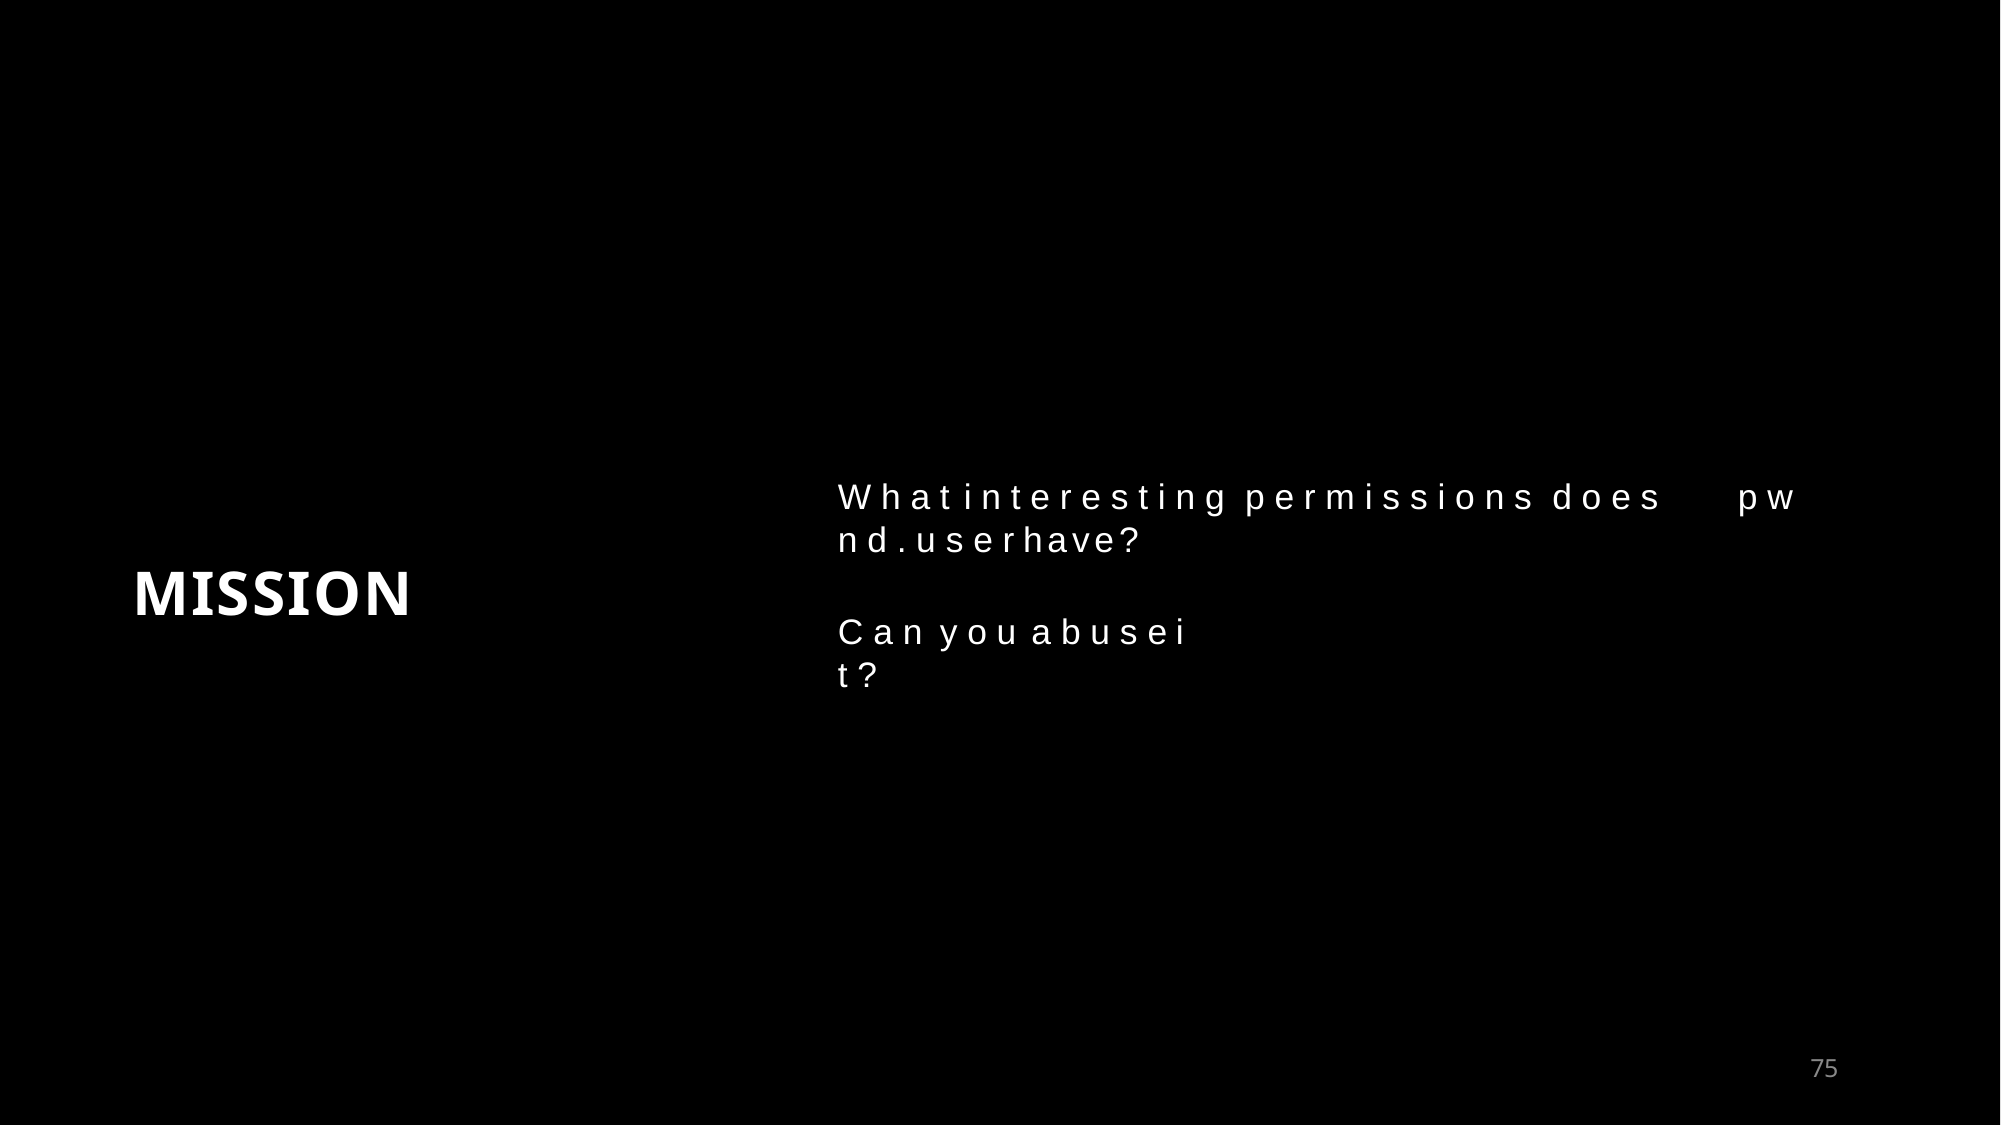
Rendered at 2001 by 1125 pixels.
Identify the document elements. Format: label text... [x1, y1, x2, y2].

slide_number 100 [897, 1033, 1887, 1125]
text_box MISSION [130, 552, 445, 628]
text_box W h a t i n t e r e s t i n g p e r m i s s i o n s d o e s p w n d . u s e r have? [835, 472, 1820, 560]
text_box C a n y o u a b u s e i t ? [835, 607, 1227, 695]
